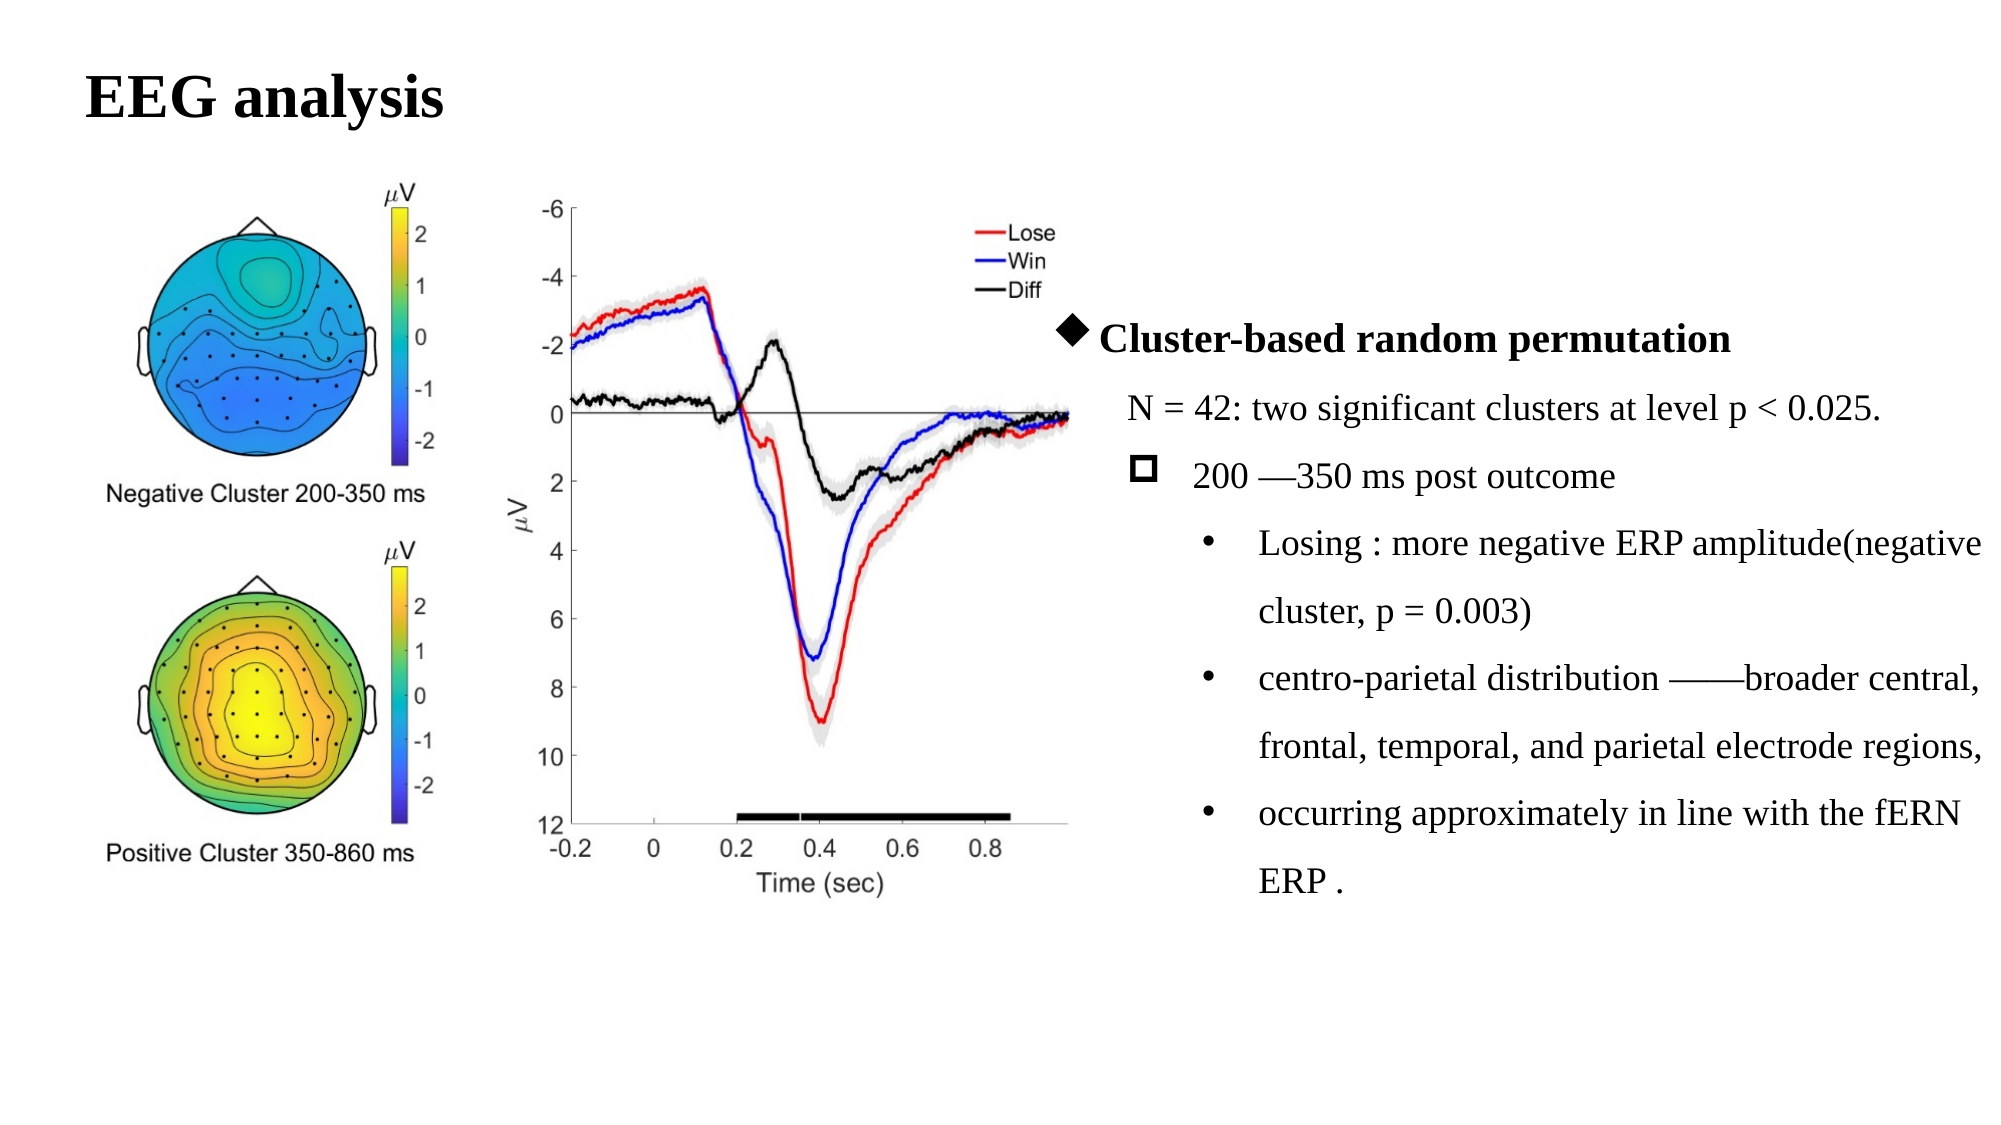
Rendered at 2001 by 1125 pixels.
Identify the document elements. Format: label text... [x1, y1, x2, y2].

text_box Cluster-based random permutation N = 42: two significant clusters at level p < 0.025. 200 —350 ms post outcome Losing : more negative ERP amplitude(negative cluster, p = 0.003) centro-parietal distribution ——broader central, frontal, temporal, and parietal electrode regions, occurring approximately in line with the fERN ERP . [1037, 278, 2000, 909]
picture [90, 151, 1091, 907]
text_box EEG analysis [70, 48, 1461, 138]
